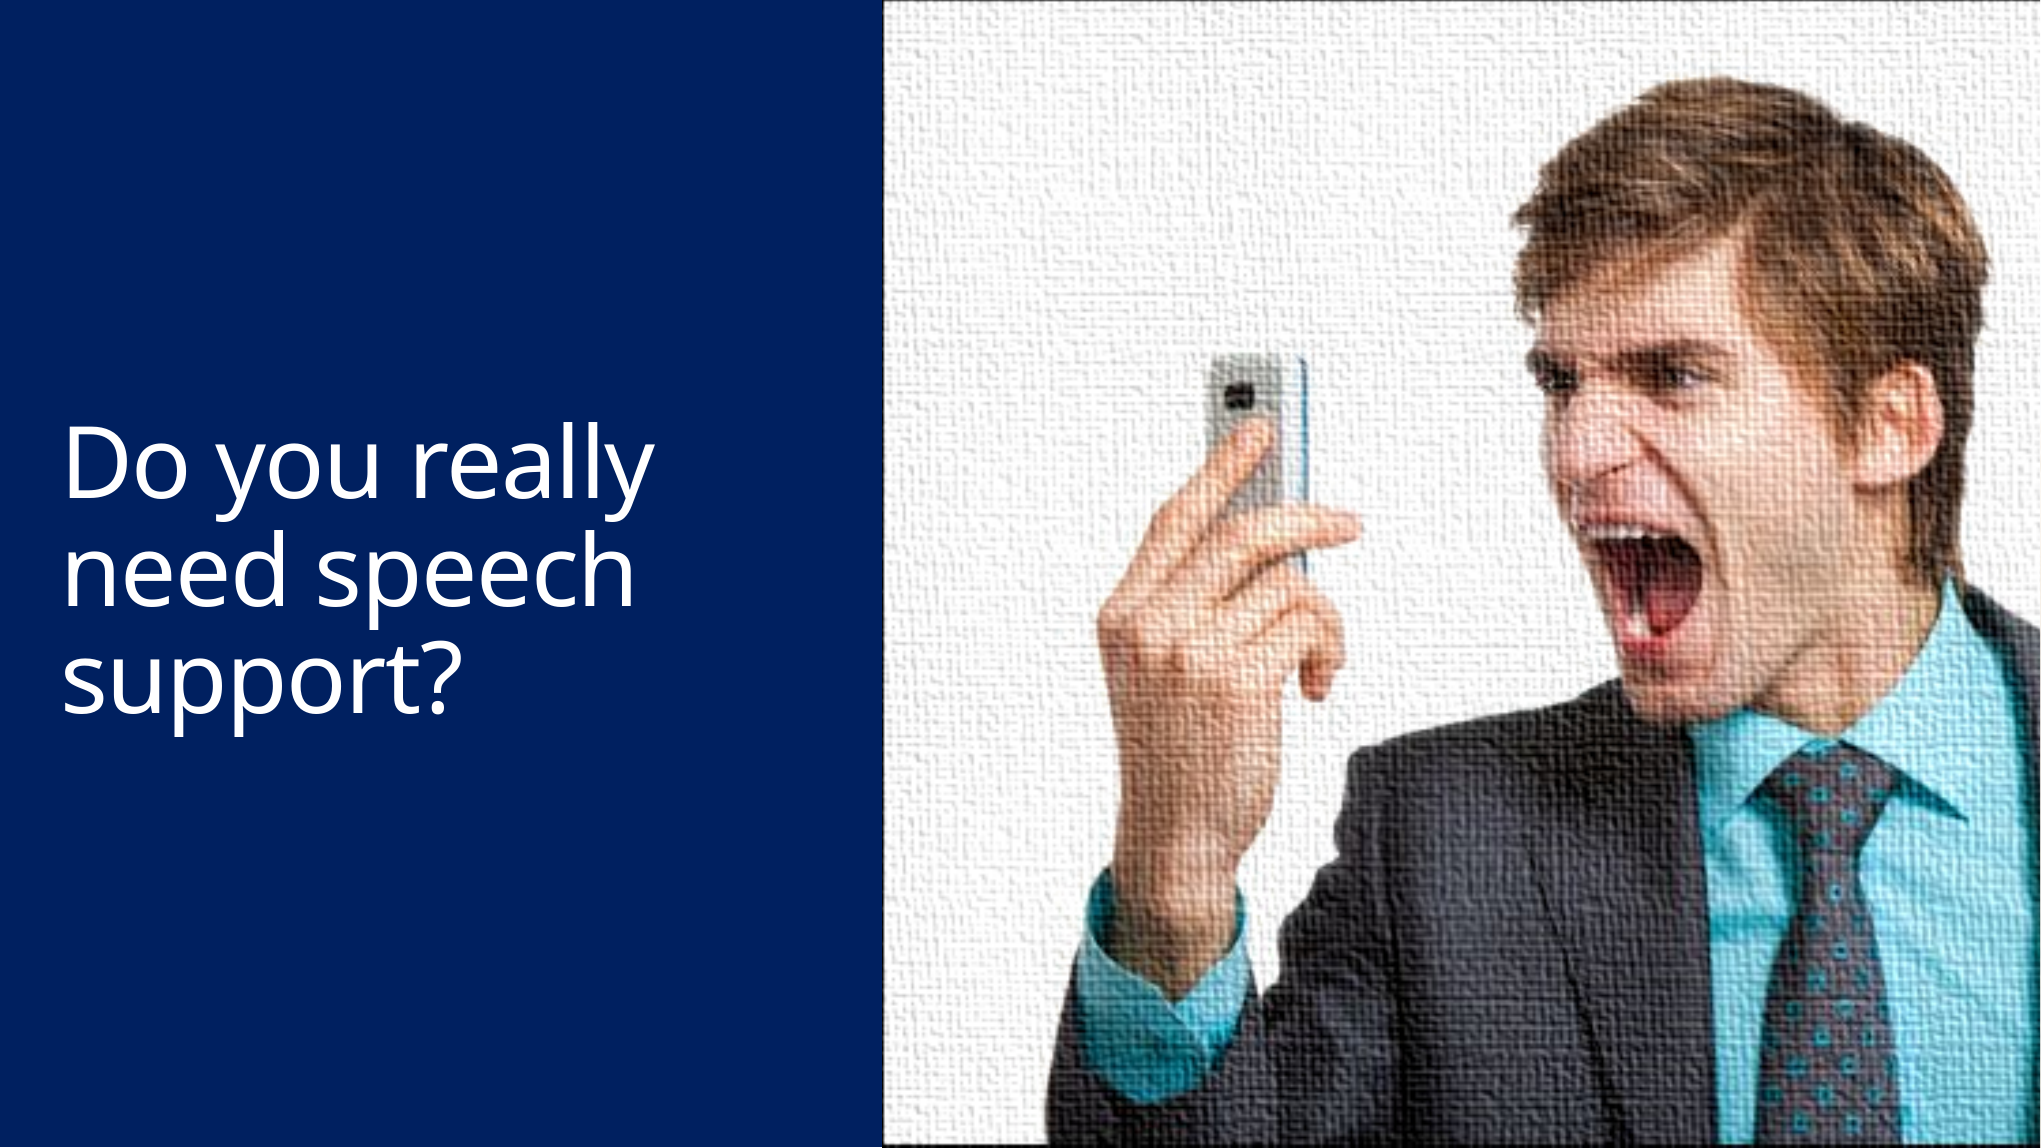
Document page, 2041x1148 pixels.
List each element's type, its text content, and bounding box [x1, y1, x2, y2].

picture [882, 0, 2041, 1148]
title Do you really need speech support? [45, 449, 848, 698]
